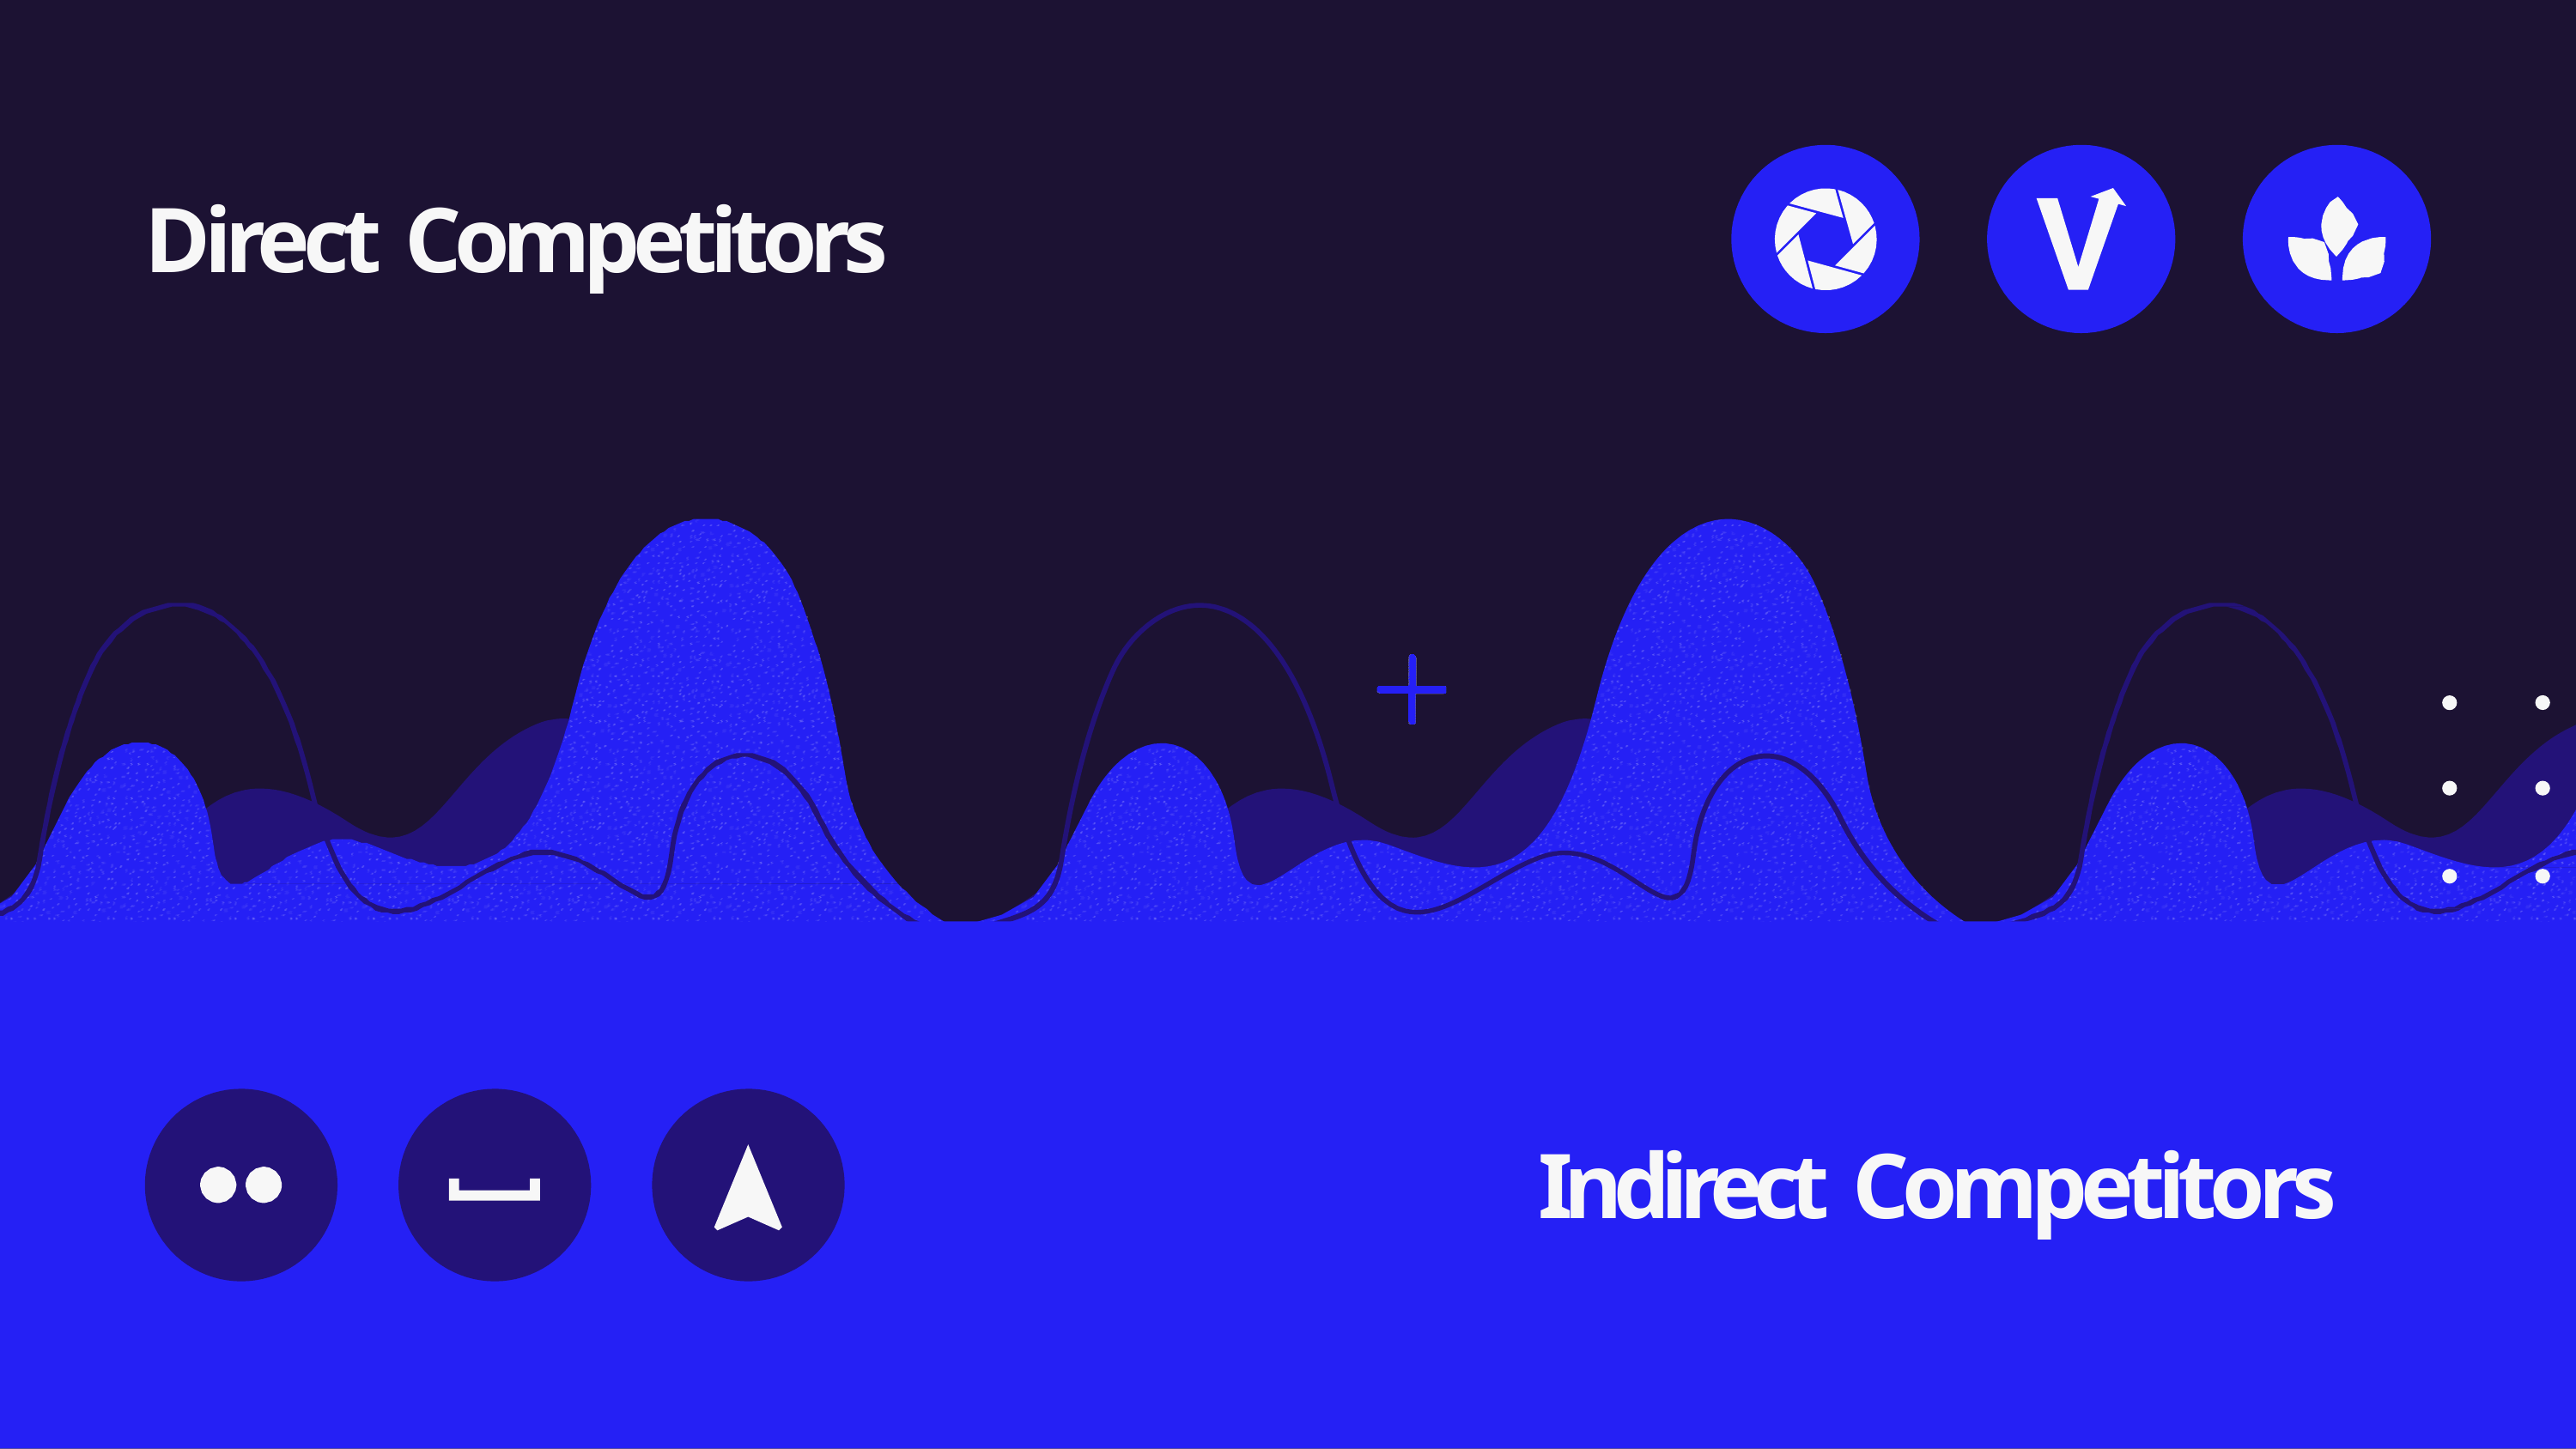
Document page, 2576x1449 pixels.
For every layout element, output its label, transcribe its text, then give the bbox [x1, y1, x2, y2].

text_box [1731, 144, 1920, 334]
picture [2343, 743, 2576, 908]
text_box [652, 1088, 845, 1282]
picture [1016, 608, 1926, 921]
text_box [2242, 144, 2432, 334]
picture [0, 607, 905, 921]
picture [0, 519, 2103, 921]
text_box Direct Competitors [143, 181, 970, 291]
text_box Indirect Competitors [1536, 1127, 2433, 1237]
picture [2031, 743, 2576, 921]
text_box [1986, 144, 2176, 334]
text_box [144, 1088, 338, 1282]
text_box [1376, 654, 1447, 724]
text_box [398, 1088, 592, 1282]
